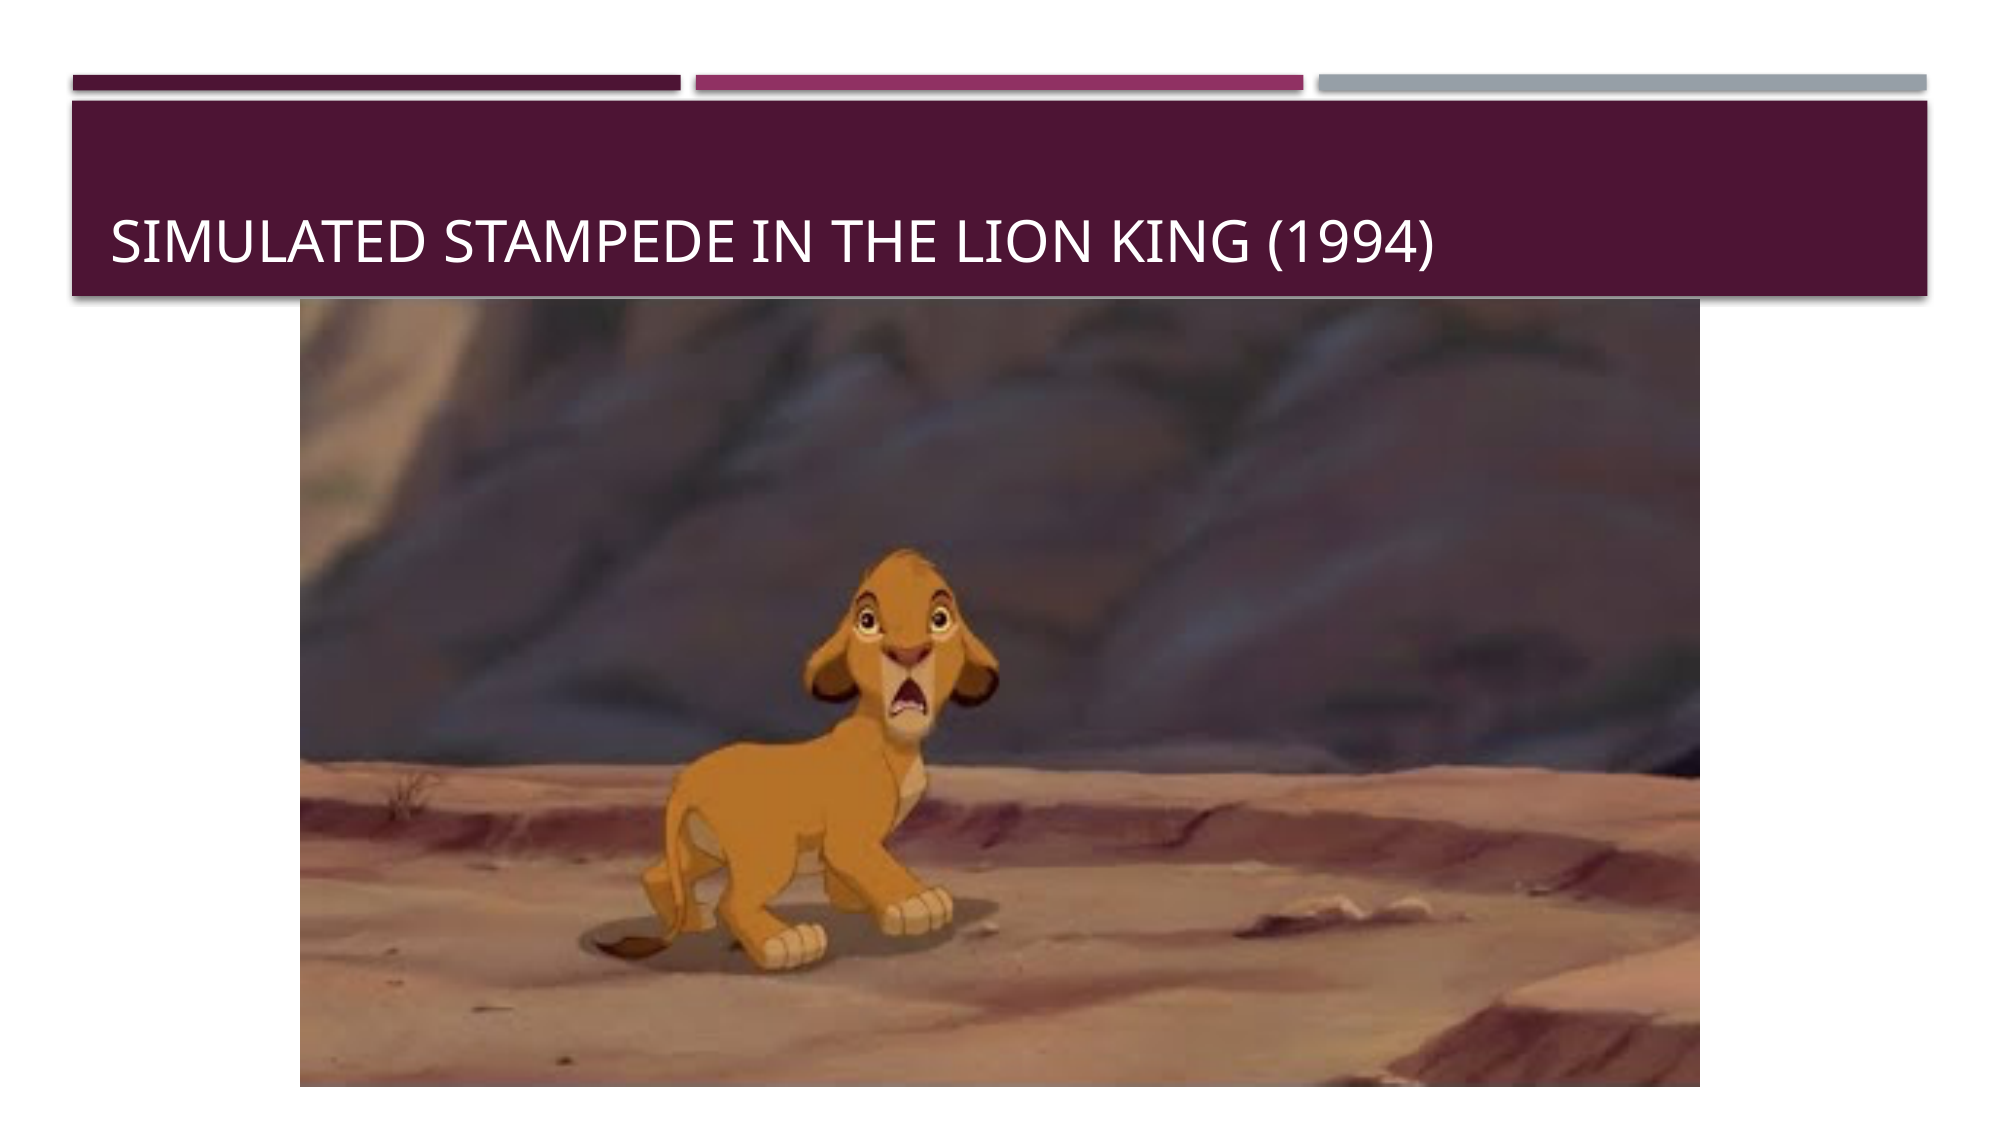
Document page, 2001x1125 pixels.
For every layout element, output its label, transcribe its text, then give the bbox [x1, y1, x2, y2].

title Simulated stampede in The Lion King (1994) [95, 115, 1905, 282]
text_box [298, 298, 1701, 1088]
